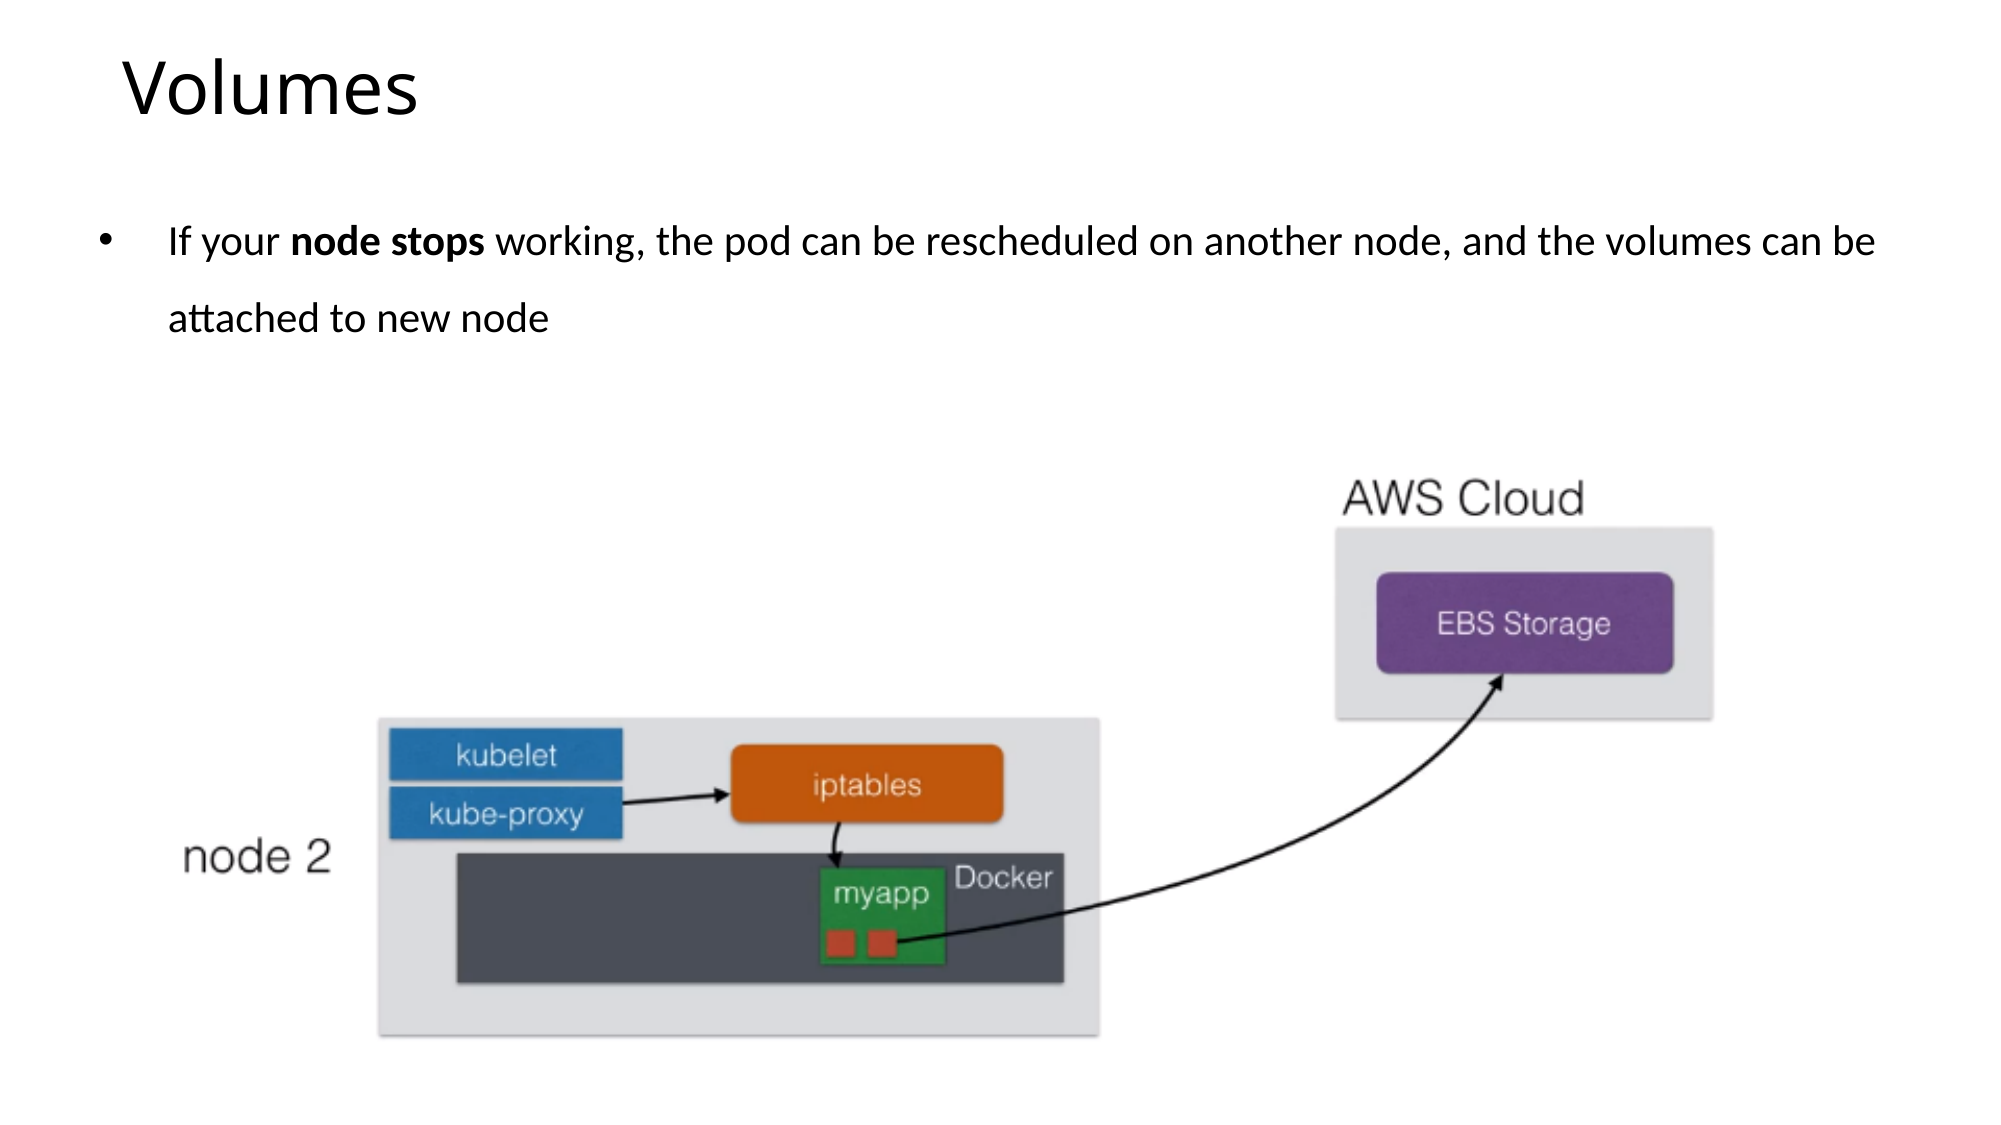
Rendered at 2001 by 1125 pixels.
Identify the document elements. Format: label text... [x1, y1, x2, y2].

list If your node stops working, the pod can be rescheduled on another node, and the volumes can be attached to new node [83, 179, 2000, 350]
title Volumes [107, 43, 1893, 138]
picture [179, 391, 1821, 1056]
